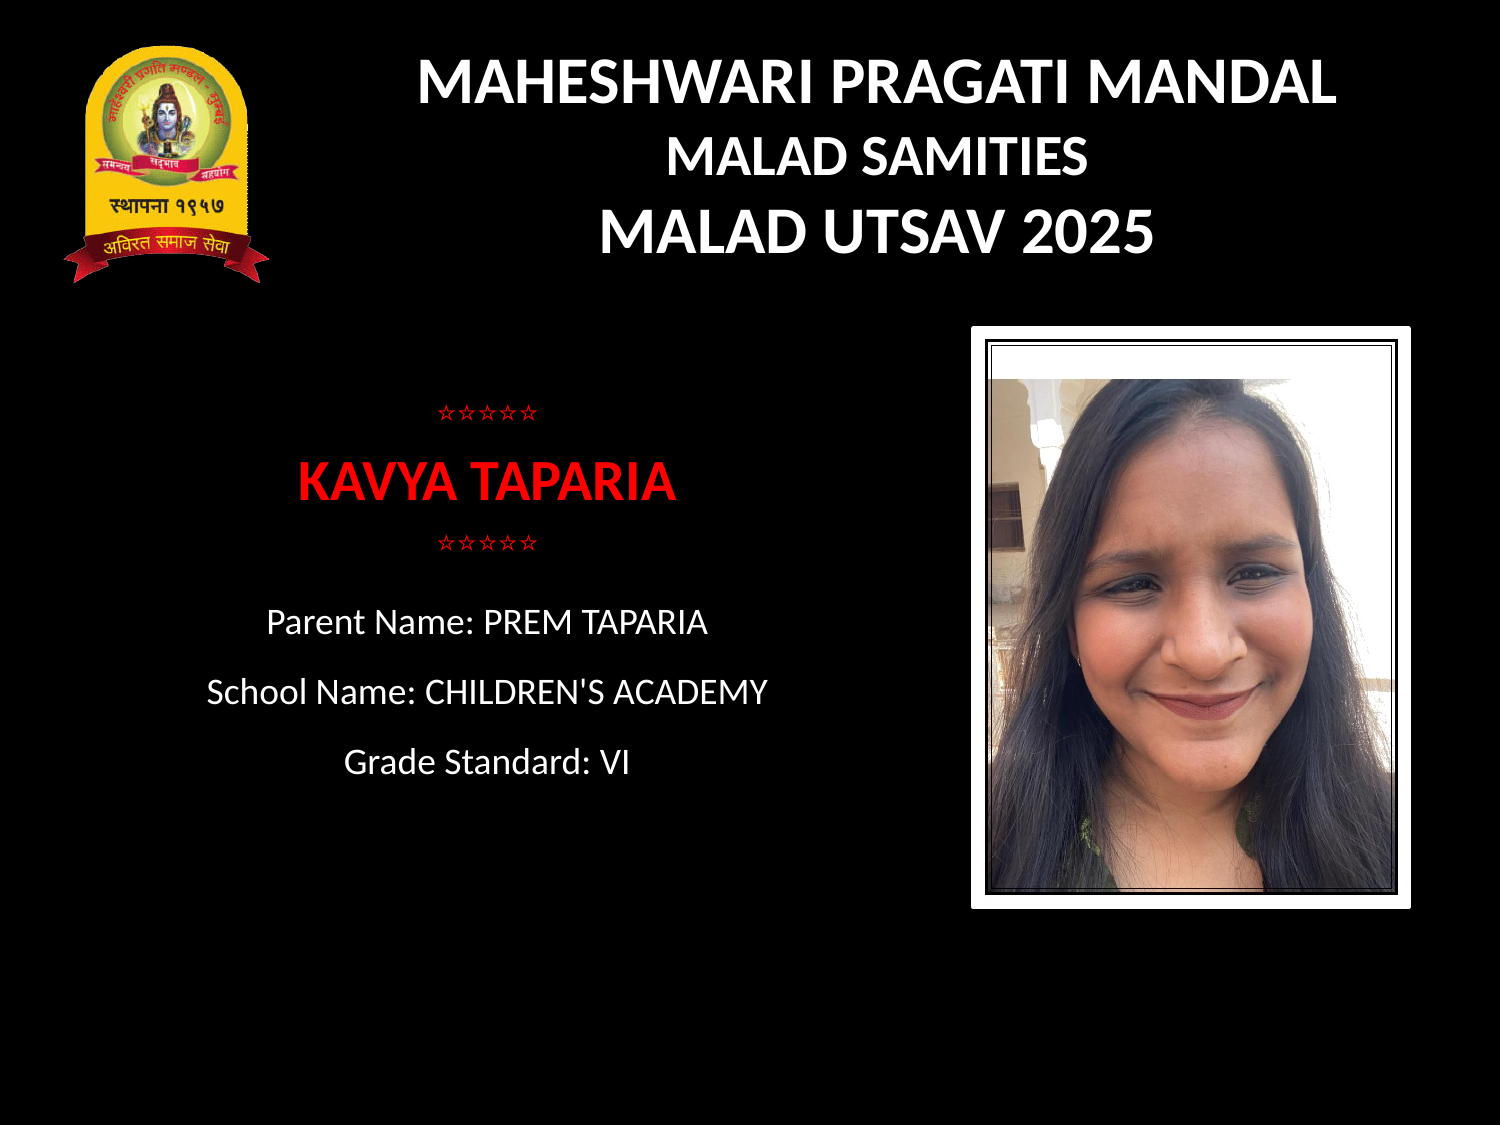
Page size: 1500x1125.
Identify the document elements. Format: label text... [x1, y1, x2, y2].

picture [29, 29, 297, 301]
text_box ⭐⭐⭐⭐⭐ KAVYA TAPARIA ⭐⭐⭐⭐⭐ Parent Name: PREM TAPARIA School Name: CHILDREN'S ACADEMY Grade Standard: VI [74, 386, 900, 790]
text_box MAHESHWARI PRAGATI MANDAL MALAD SAMITIES MALAD UTSAV 2025 [401, 29, 1354, 275]
picture [974, 329, 1408, 907]
